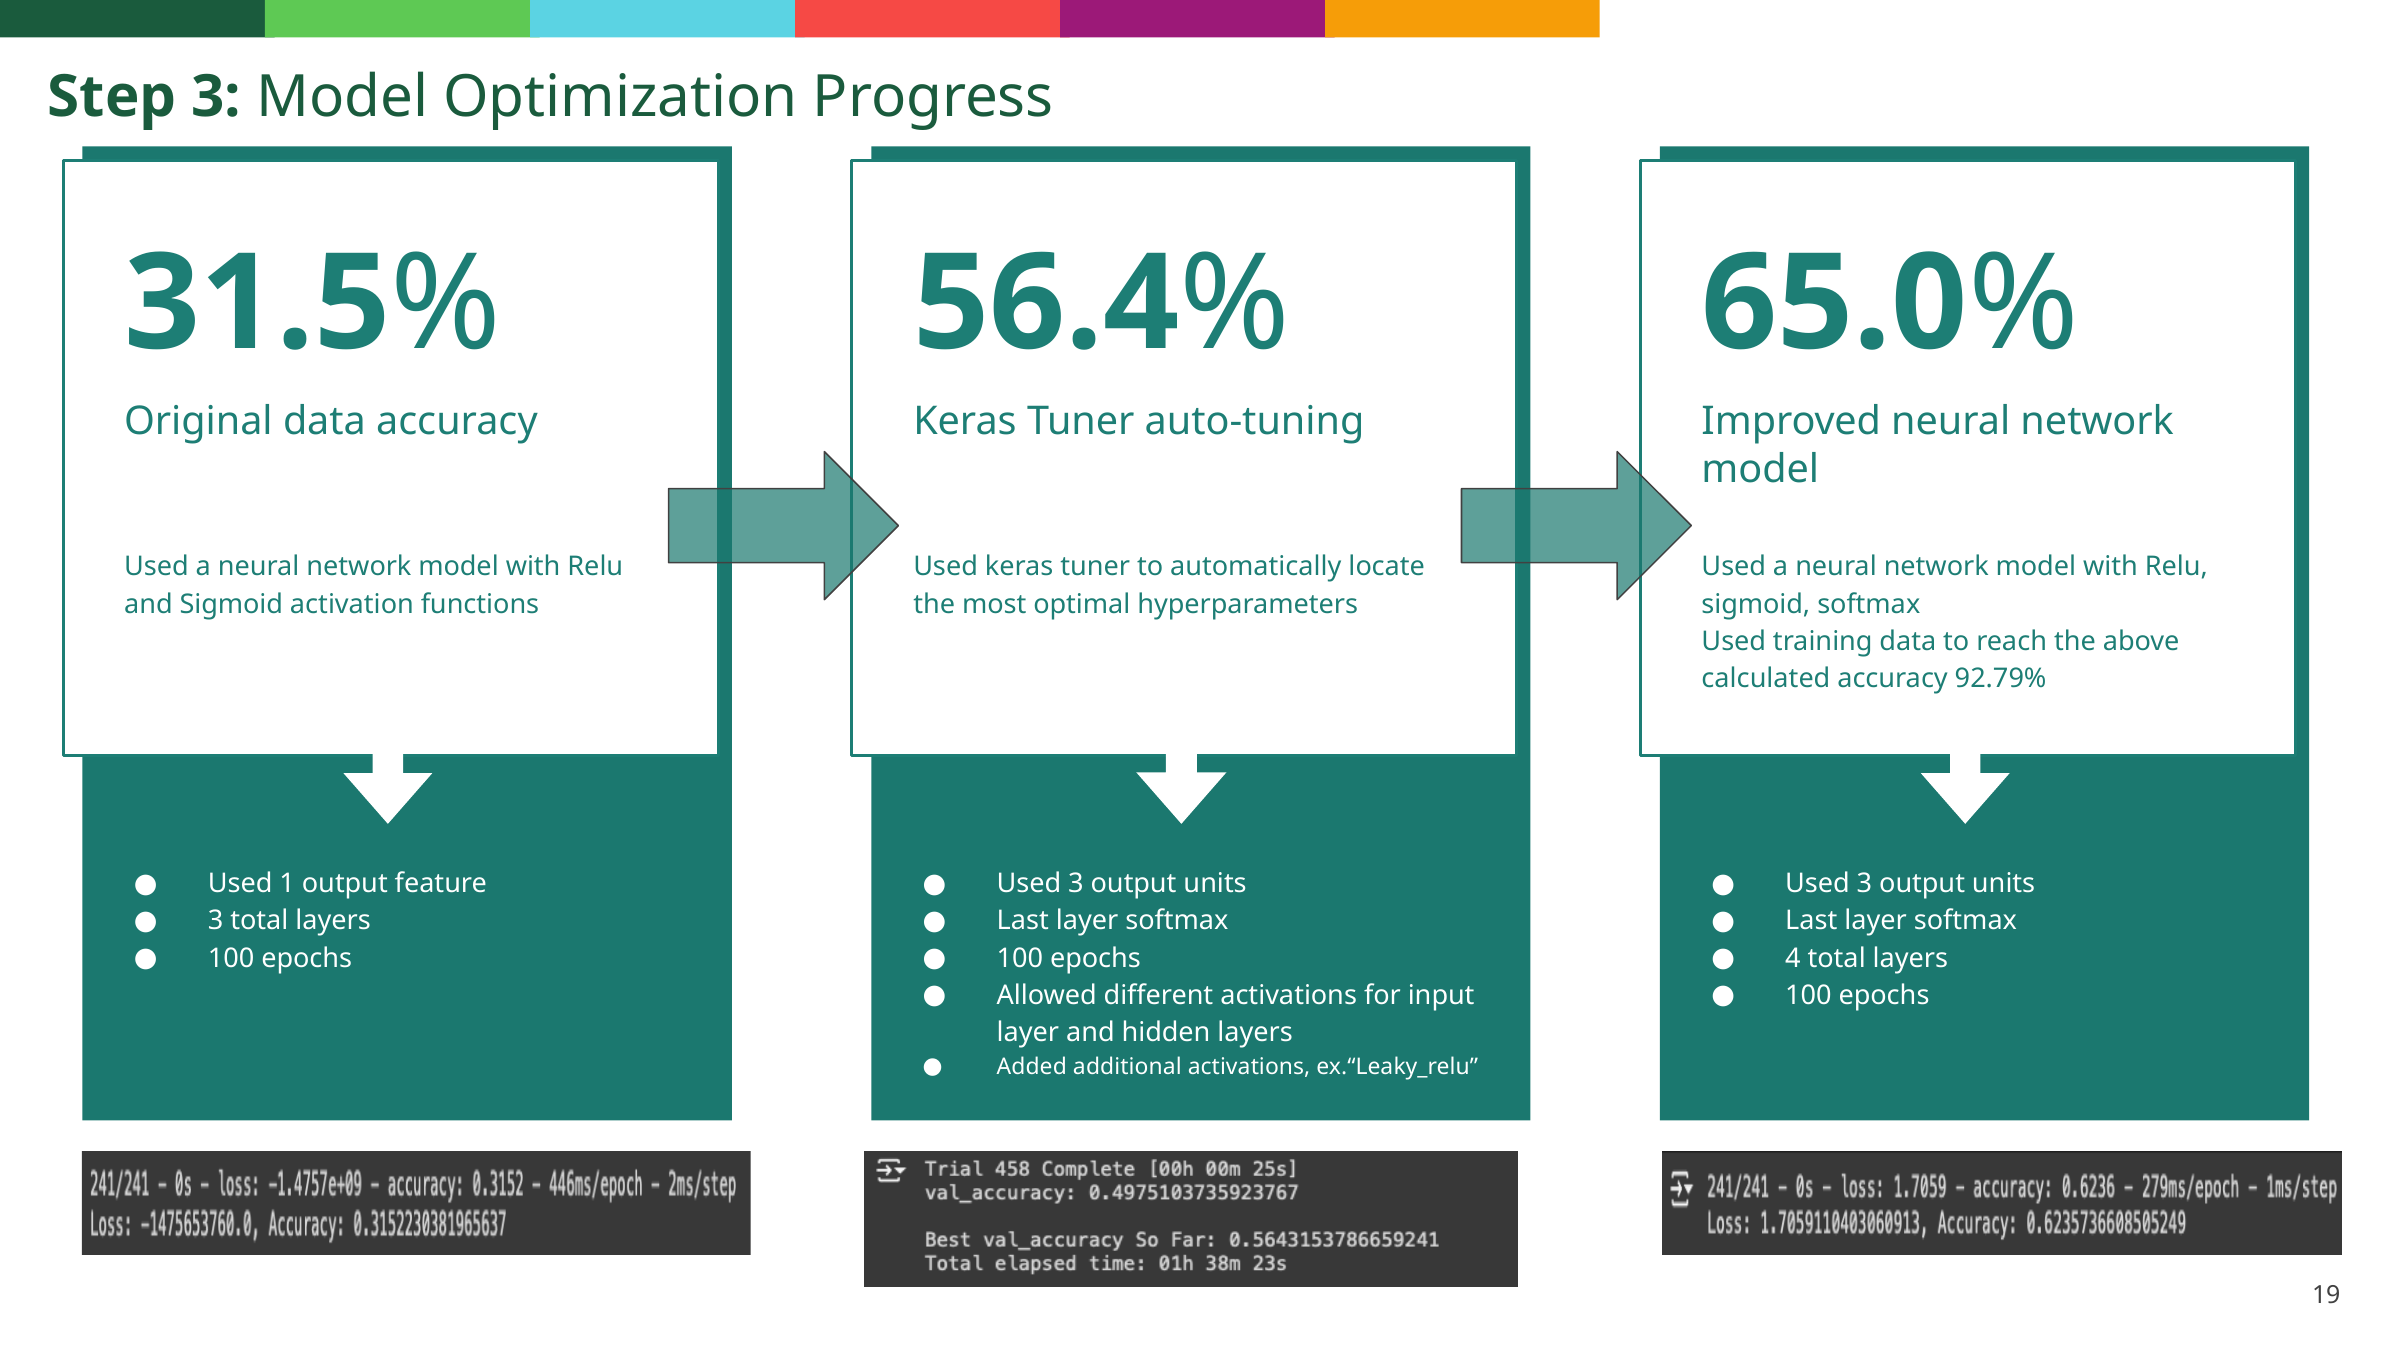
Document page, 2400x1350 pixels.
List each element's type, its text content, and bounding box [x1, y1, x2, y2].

slide_number ‹#› [2297, 1243, 2368, 1348]
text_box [1640, 146, 2310, 1121]
picture [81, 1150, 751, 1255]
picture [864, 1150, 1518, 1288]
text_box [851, 146, 1531, 1121]
text_box [1535, 451, 1635, 600]
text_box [62, 146, 733, 1121]
text_box [738, 451, 846, 600]
text_box Step 3: Model Optimization Progress [32, 43, 1972, 147]
picture [1662, 1150, 2342, 1255]
